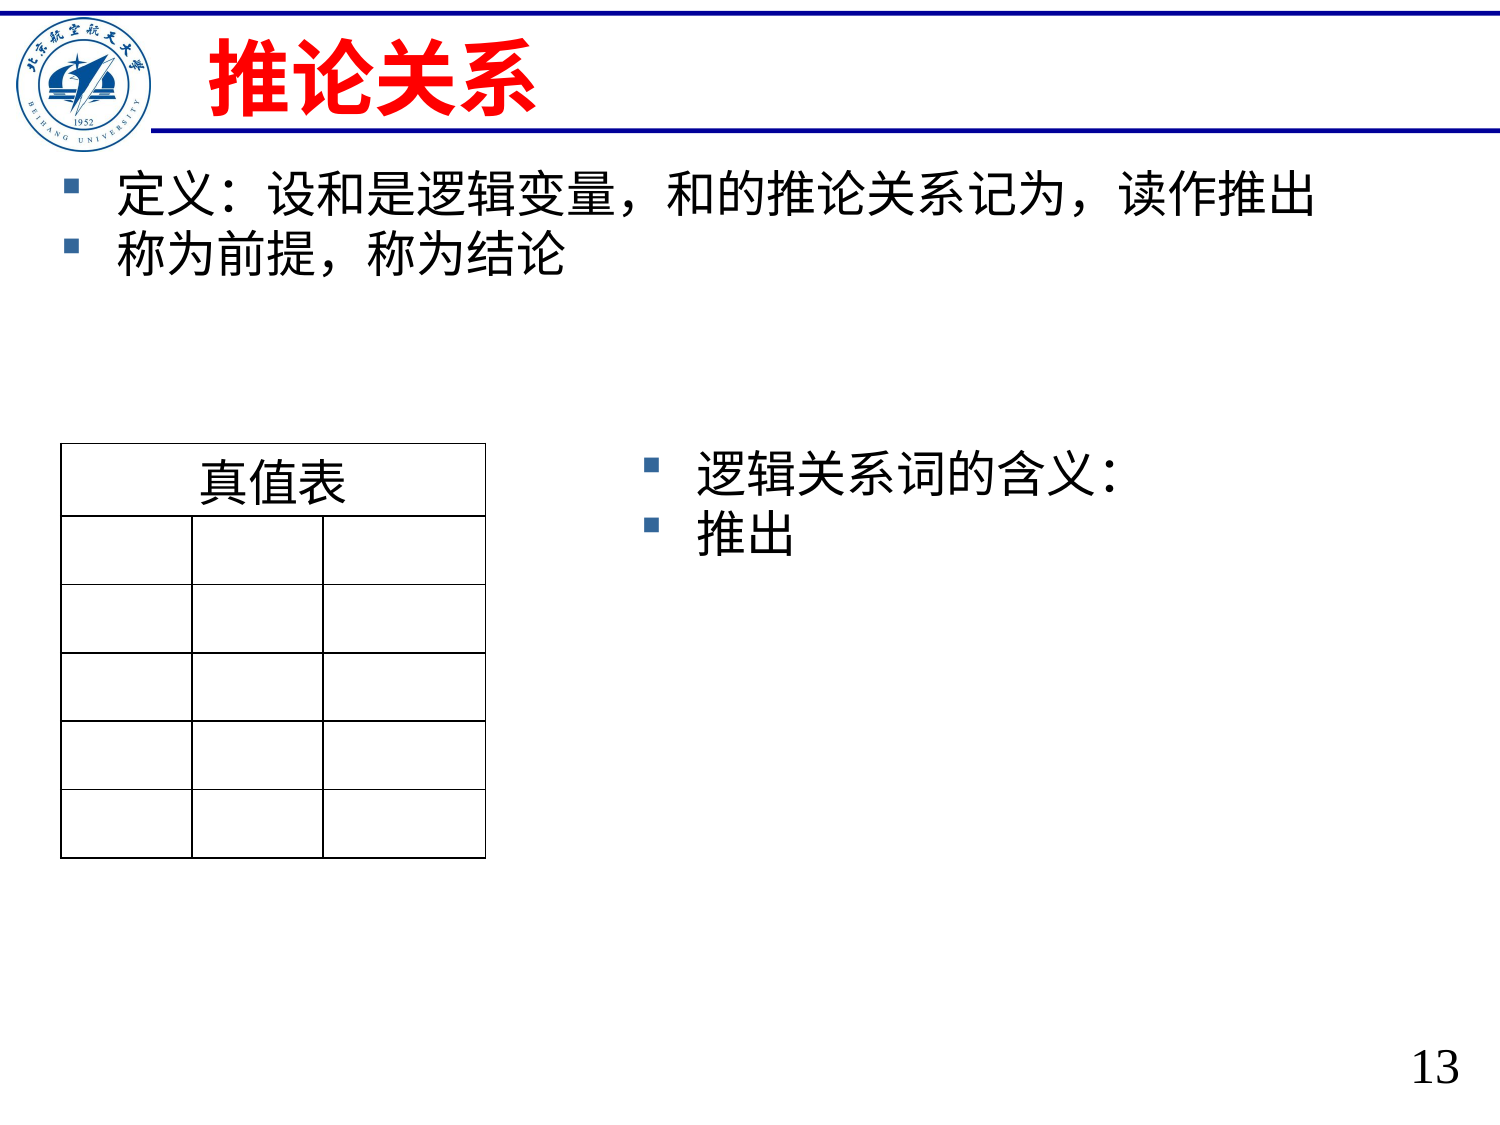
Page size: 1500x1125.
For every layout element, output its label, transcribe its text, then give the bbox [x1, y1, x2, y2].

title 推论关系 [192, 32, 1415, 120]
picture [16, 17, 151, 152]
